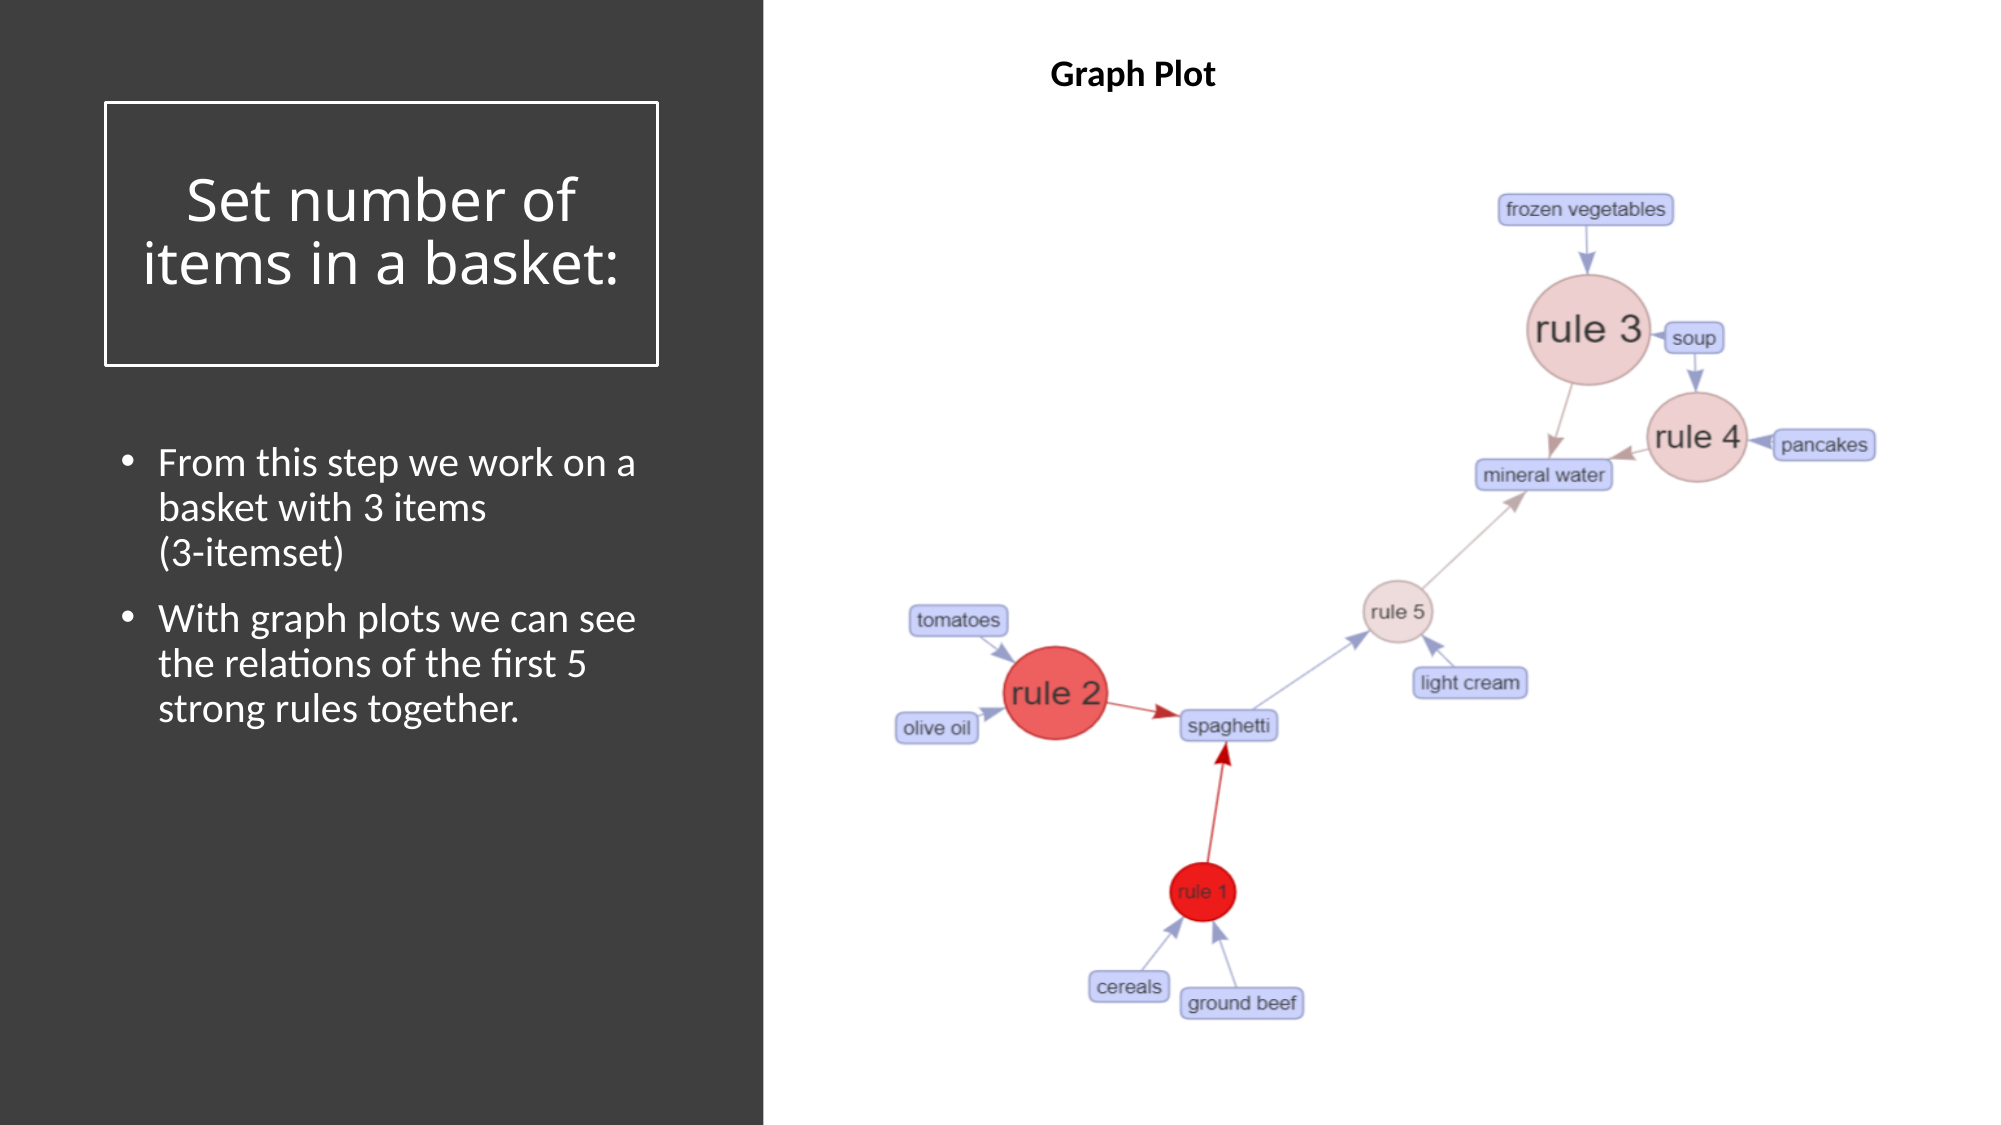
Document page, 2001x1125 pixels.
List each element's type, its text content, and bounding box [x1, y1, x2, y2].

title Set number of items in a basket: [105, 102, 658, 366]
text_box [0, 0, 764, 1125]
text_box GraphGraph Plot [940, 41, 1324, 102]
list From this step we work on a basket with 3 items (3-itemset) With graph plots we can see the relations of the first 5 strong rules together. [105, 432, 658, 994]
picture [882, 144, 1917, 1034]
